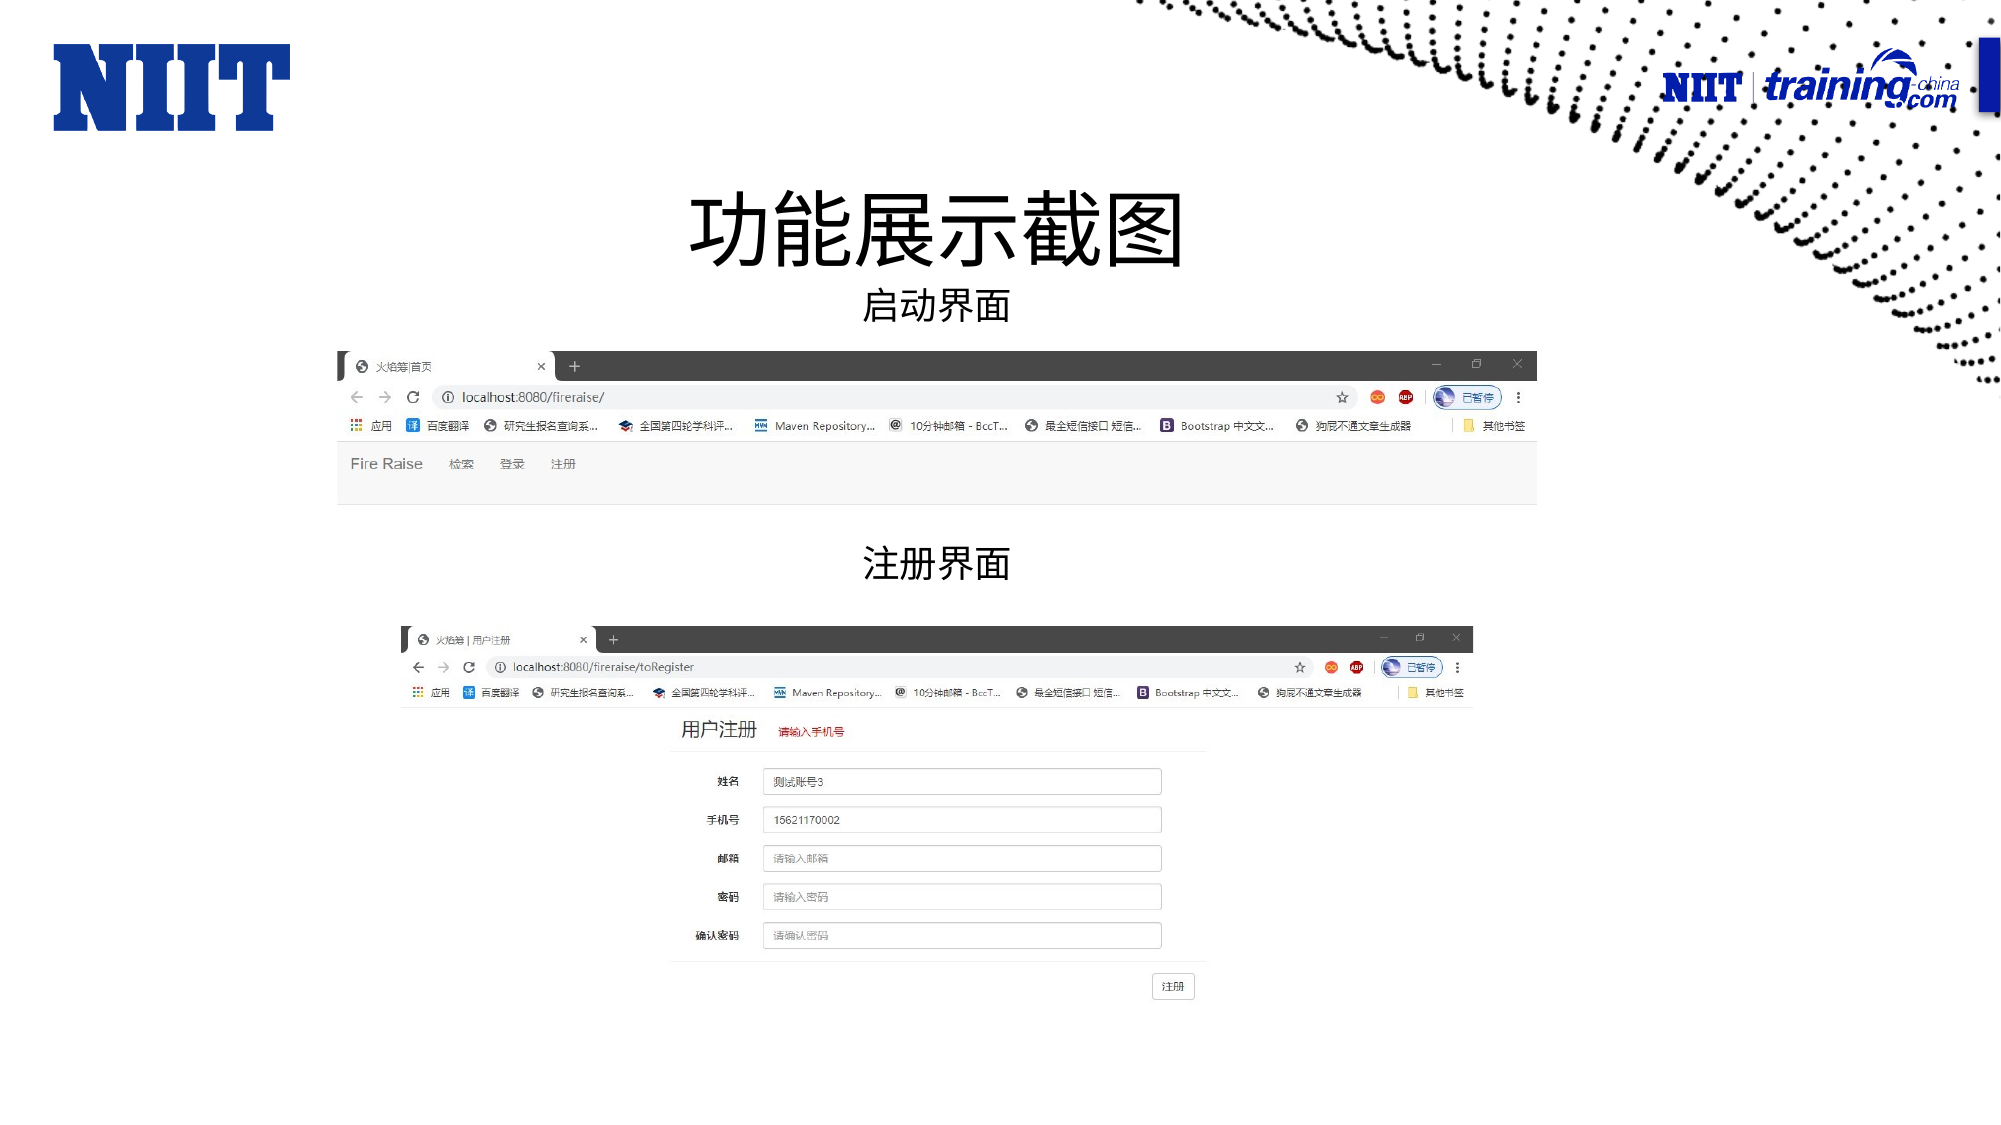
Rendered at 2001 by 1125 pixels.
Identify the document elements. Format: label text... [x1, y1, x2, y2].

title 功能展示截图 [296, 102, 1578, 352]
picture [337, 0, 2001, 1059]
text_box 注册界面 [644, 564, 1231, 592]
picture [32, 17, 313, 158]
text_box 启动界面 [644, 274, 1231, 335]
